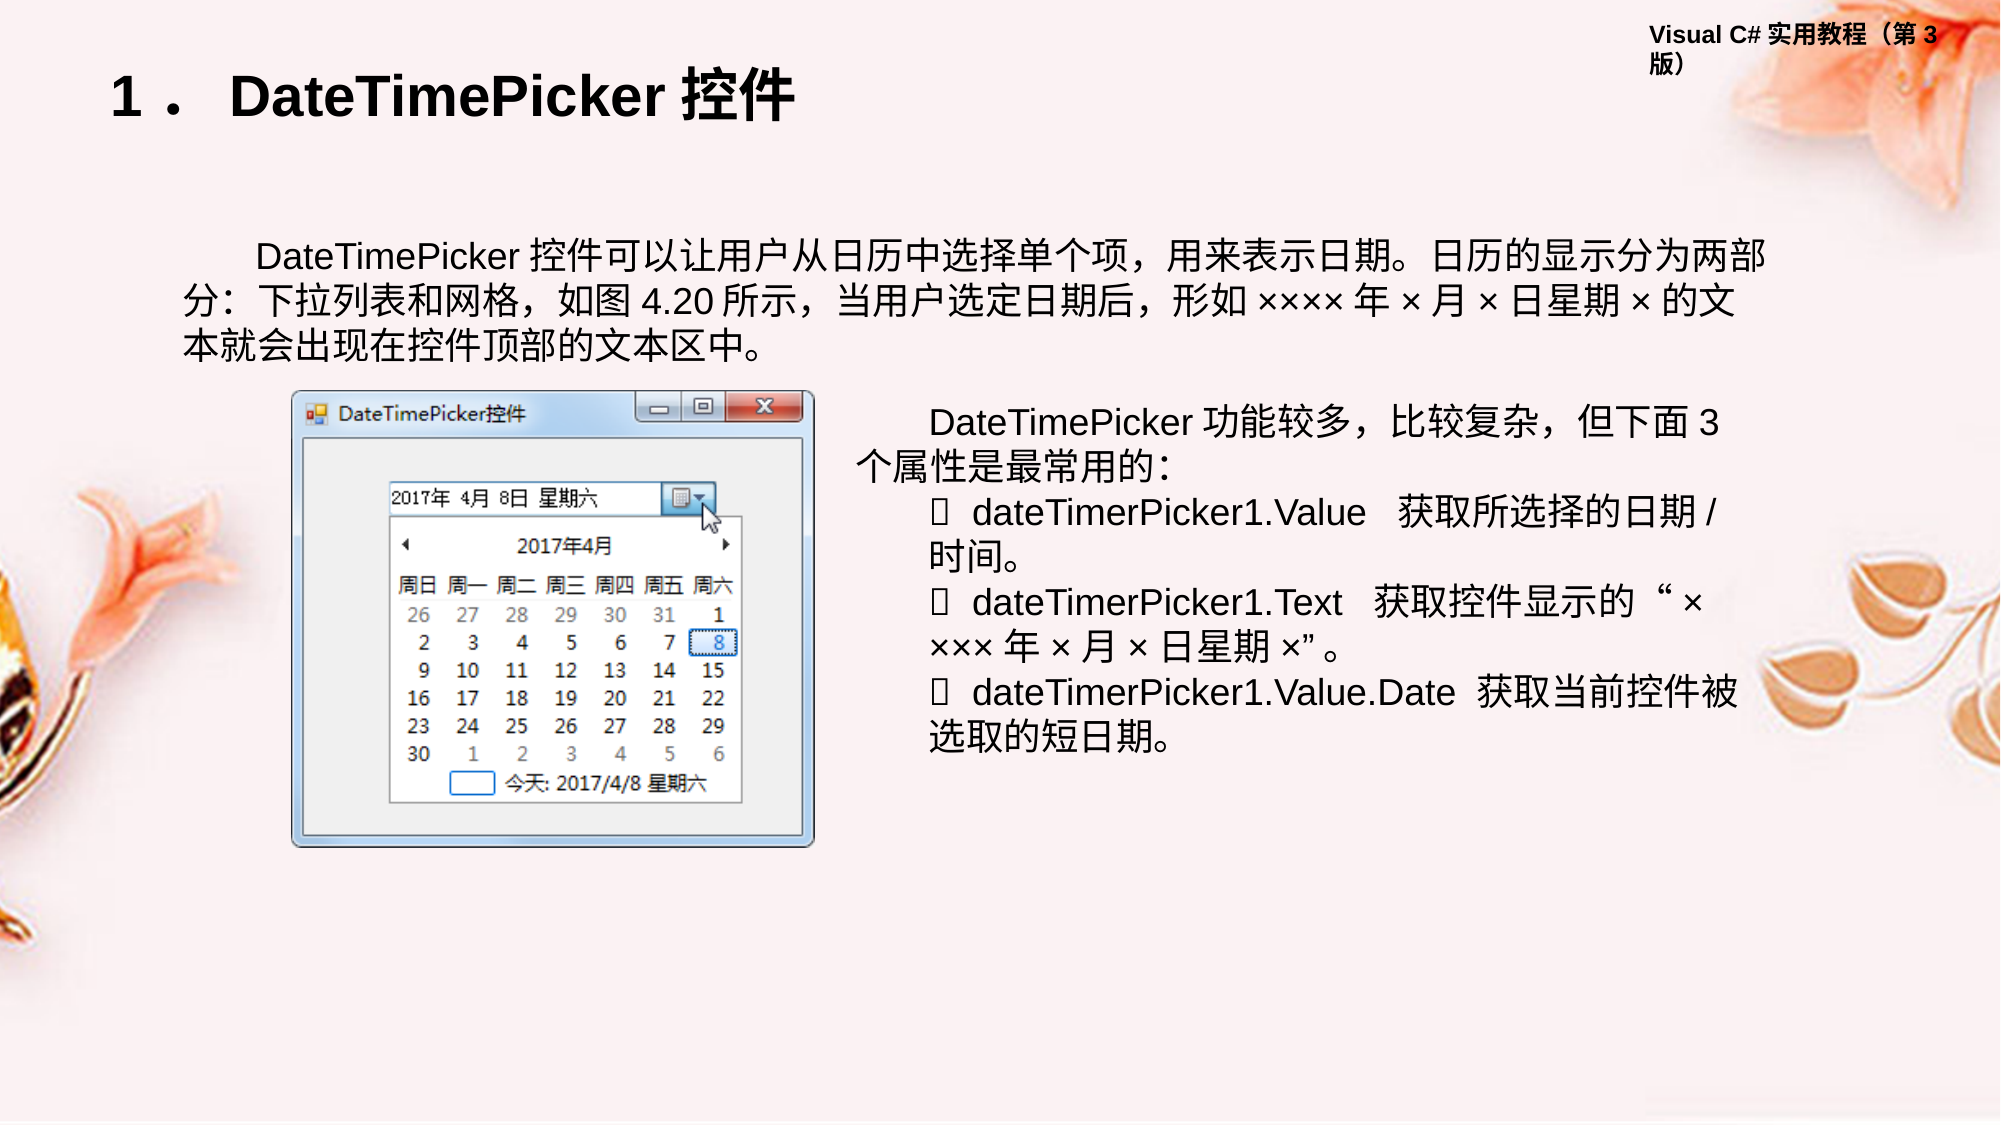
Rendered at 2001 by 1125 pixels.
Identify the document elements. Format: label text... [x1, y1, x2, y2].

picture [0, 0, 2001, 1125]
text_box DateTimePicker控件可以让用户从日历中选择单个项，用来表示日期。日历的显示分为两部分：下拉列表和网格，如图4.20所示，当用户选定日期后，形如××××年×月×日星期×的文本就会出现在控件顶部的文本区中。 [167, 224, 1785, 375]
text_box DateTimePicker功能较多，比较复杂，但下面3个属性是最常用的：  dateTimerPicker1.Value 获取所选择的日期/ 时间。  dateTimerPicker1.Text 获取控件显示的“× ×××年×月×日星期×”。  dateTimerPicker1.Value.Date 获取当前控件被 选取的短日期。 [840, 390, 1764, 766]
text_box 1．DateTimePicker控件 [96, 58, 1047, 136]
